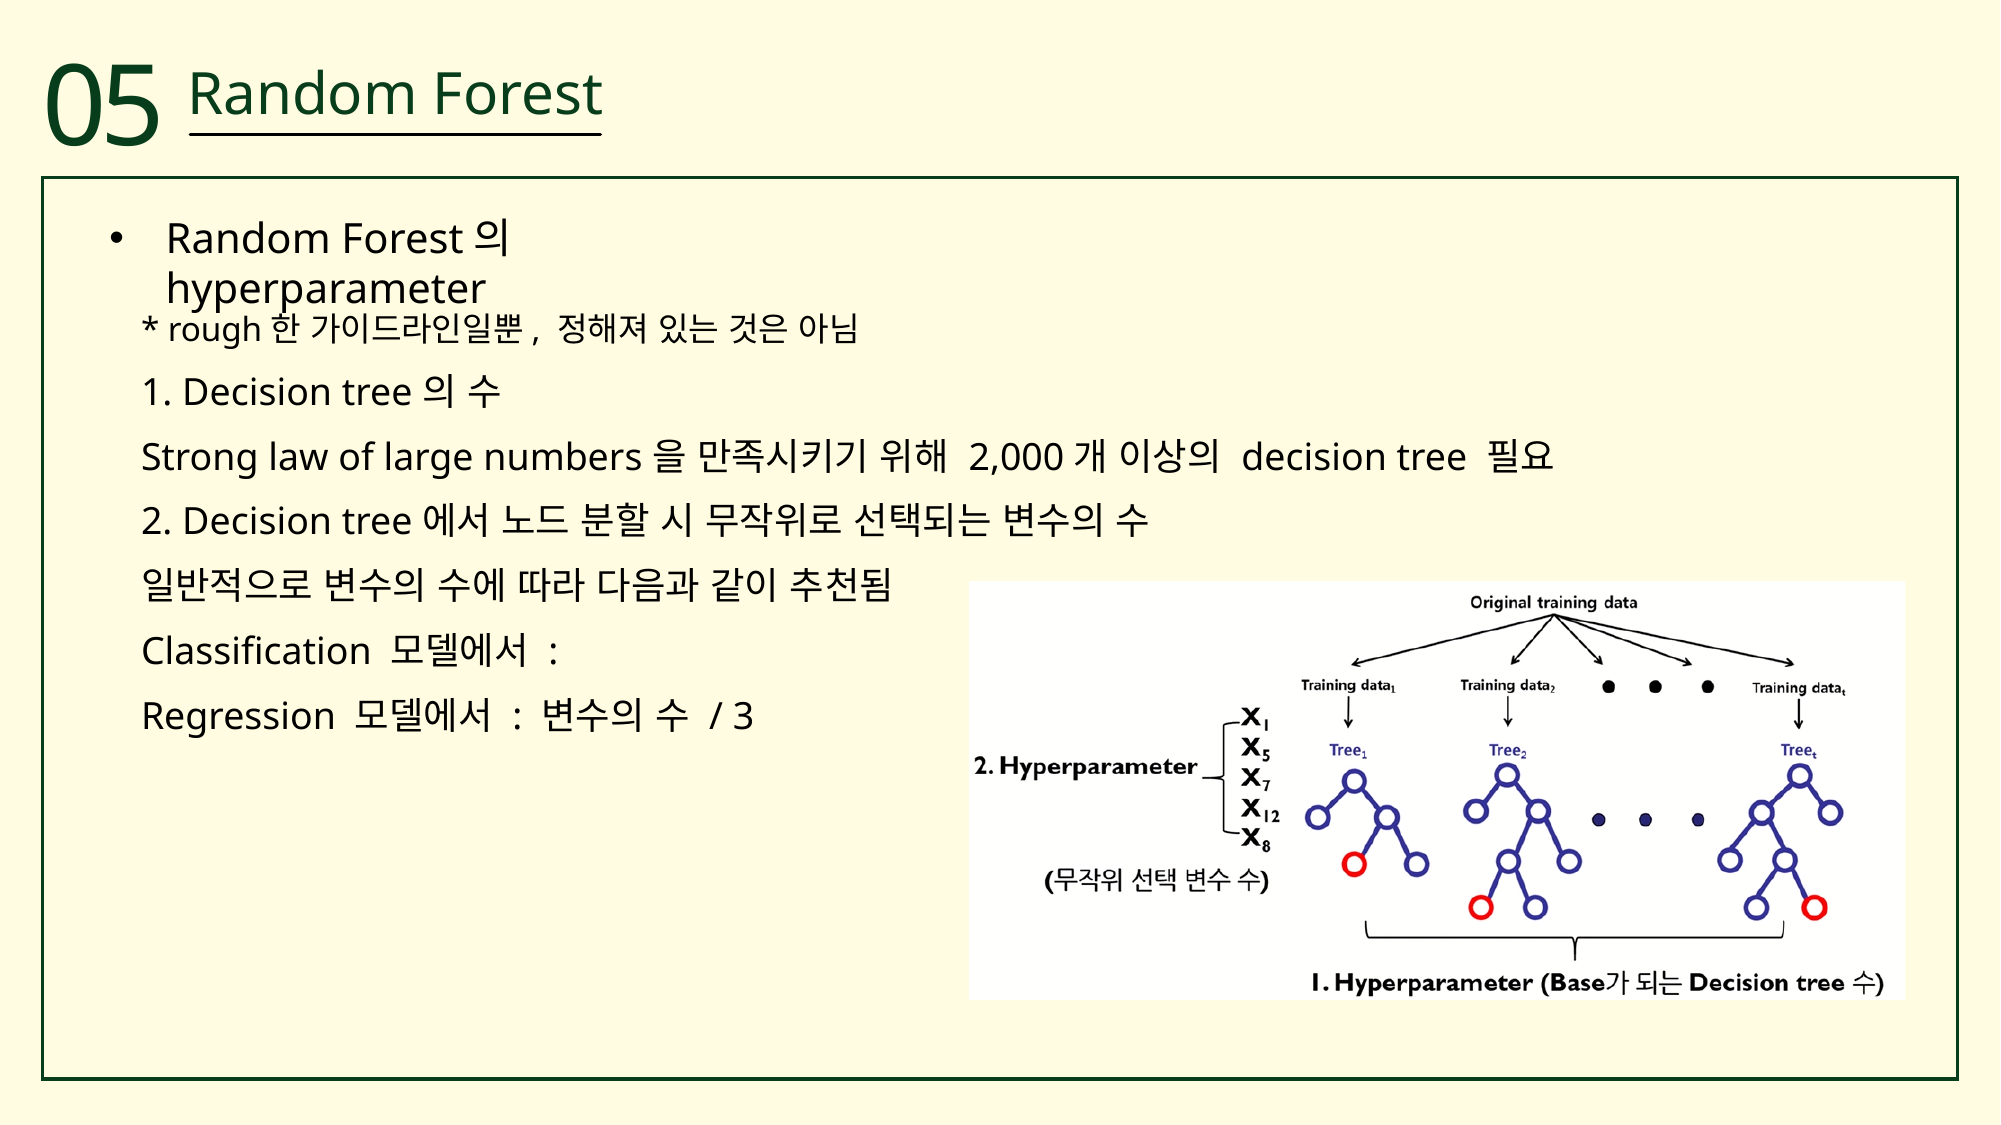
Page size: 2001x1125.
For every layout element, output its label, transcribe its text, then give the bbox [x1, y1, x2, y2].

text_box 05 [27, 25, 180, 176]
text_box Random Forest의 hyperparameter [94, 204, 819, 320]
text_box Random Forest [172, 48, 619, 134]
picture [968, 581, 1906, 1000]
